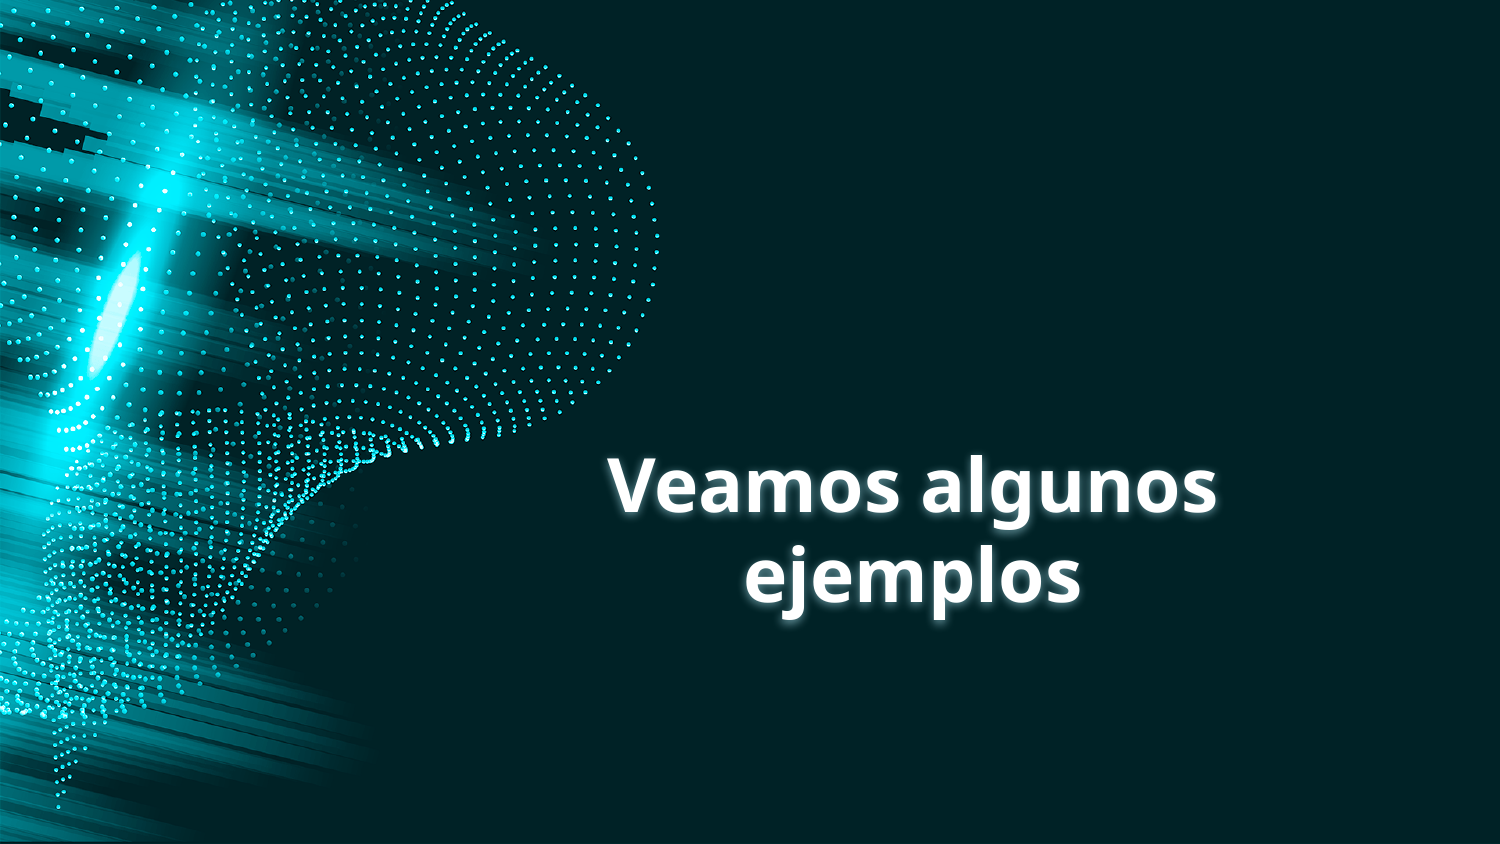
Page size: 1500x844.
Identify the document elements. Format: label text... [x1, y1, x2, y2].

title Veamos algunos ejemplos [522, 443, 1303, 633]
picture [0, 0, 1500, 844]
